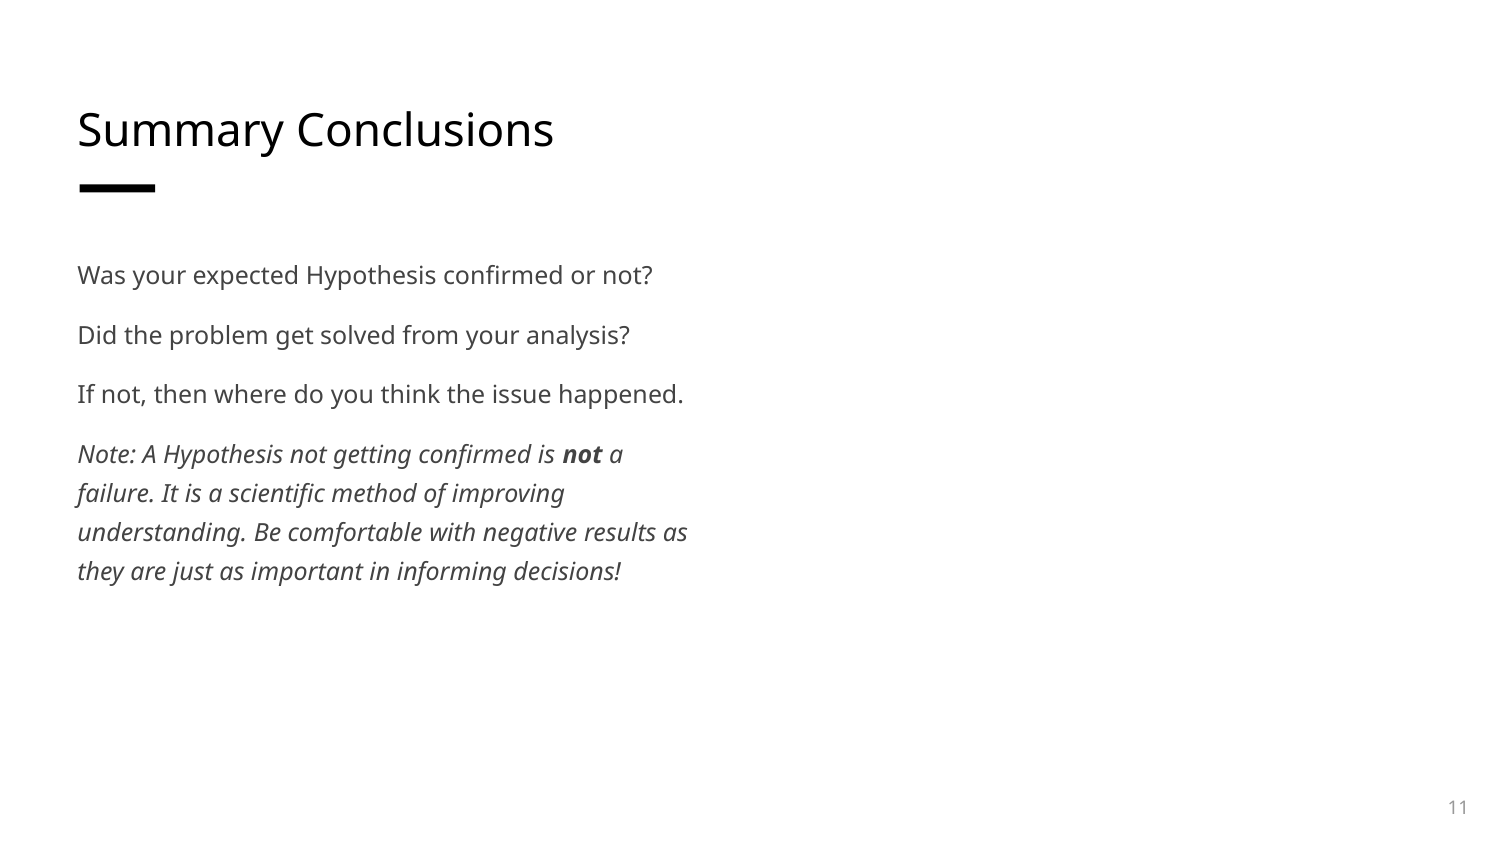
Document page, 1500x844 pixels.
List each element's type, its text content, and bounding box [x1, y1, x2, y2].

title Summary Conclusions [62, 99, 832, 157]
list Was your expected Hypothesis confirmed or not? Did the problem get solved from your analysis? If not, then where do you think the issue happened. Note: A Hypothesis not getting confirmed is not a failure. It is a scientific method of improving understanding. Be comfortable with negative results as they are just as important in informing decisions! [62, 235, 714, 665]
